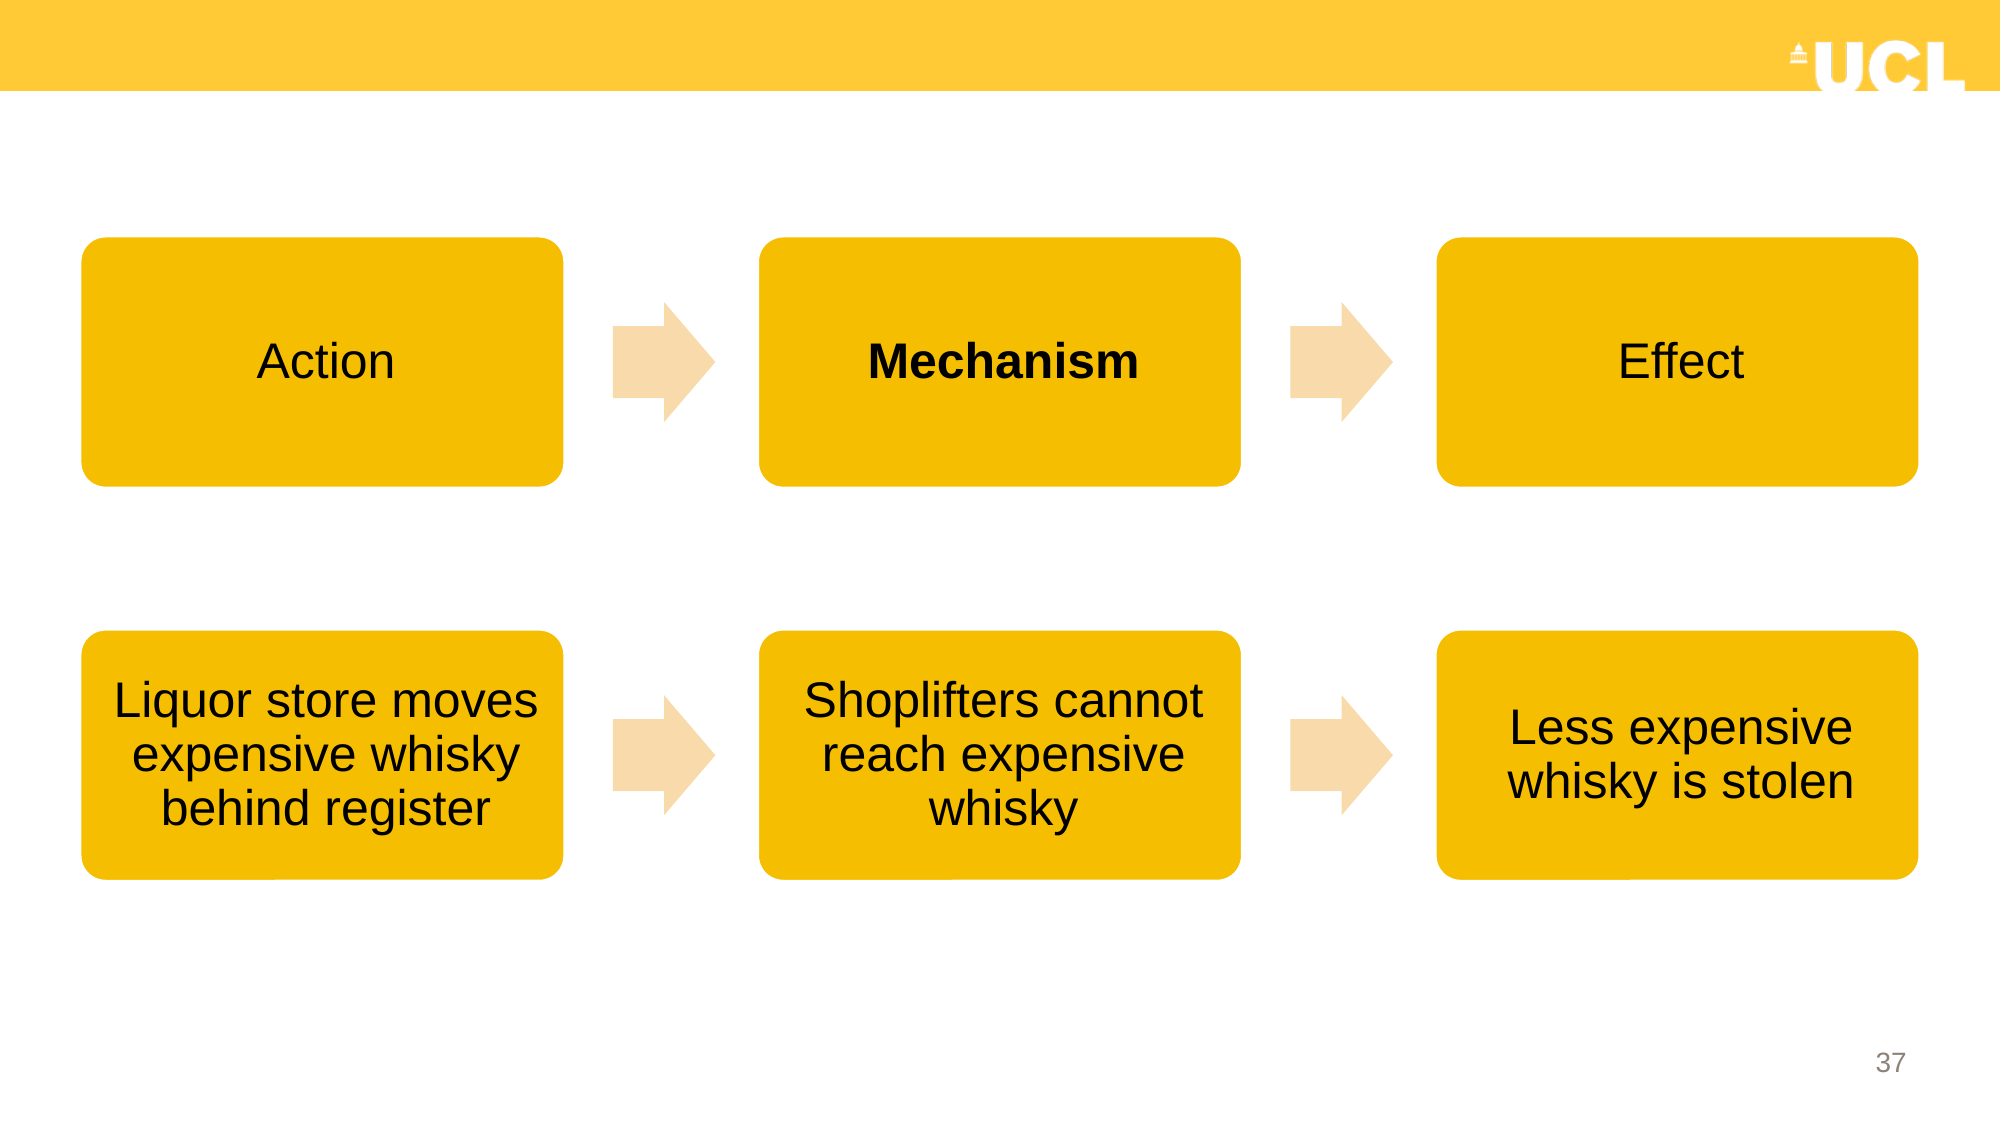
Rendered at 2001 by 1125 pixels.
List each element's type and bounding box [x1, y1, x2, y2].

list [78, 200, 1922, 524]
text_box [78, 593, 1922, 917]
picture [0, 0, 2000, 91]
